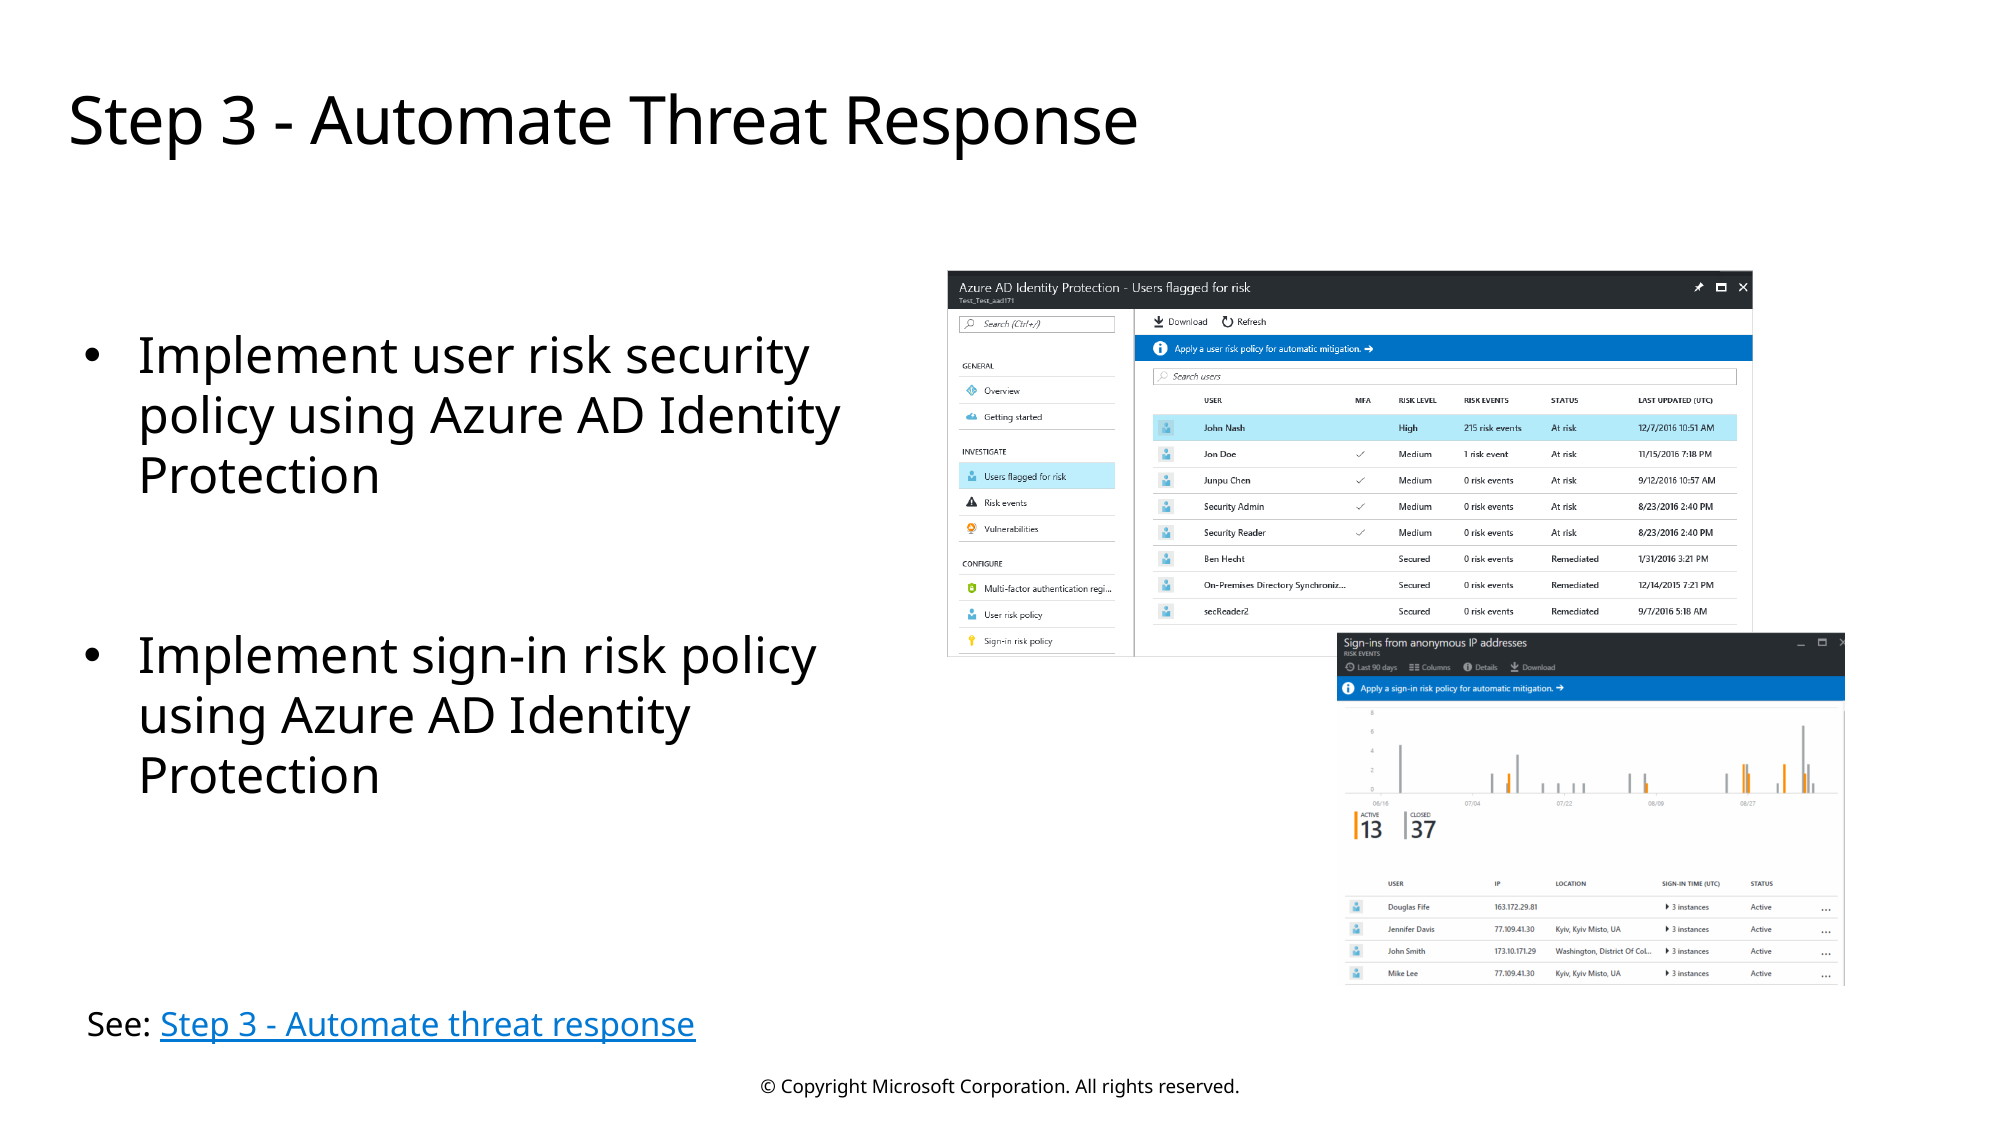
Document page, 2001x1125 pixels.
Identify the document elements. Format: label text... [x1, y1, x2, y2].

text_box Implement user risk security policy using Azure AD Identity Protection Implement sign-in risk policy using Azure AD Identity Protection [68, 316, 899, 812]
text_box See: Step 3 - Automate threat response [72, 996, 1148, 1053]
title Step 3 - Automate Threat Response [68, 72, 1930, 184]
picture [946, 270, 1846, 986]
